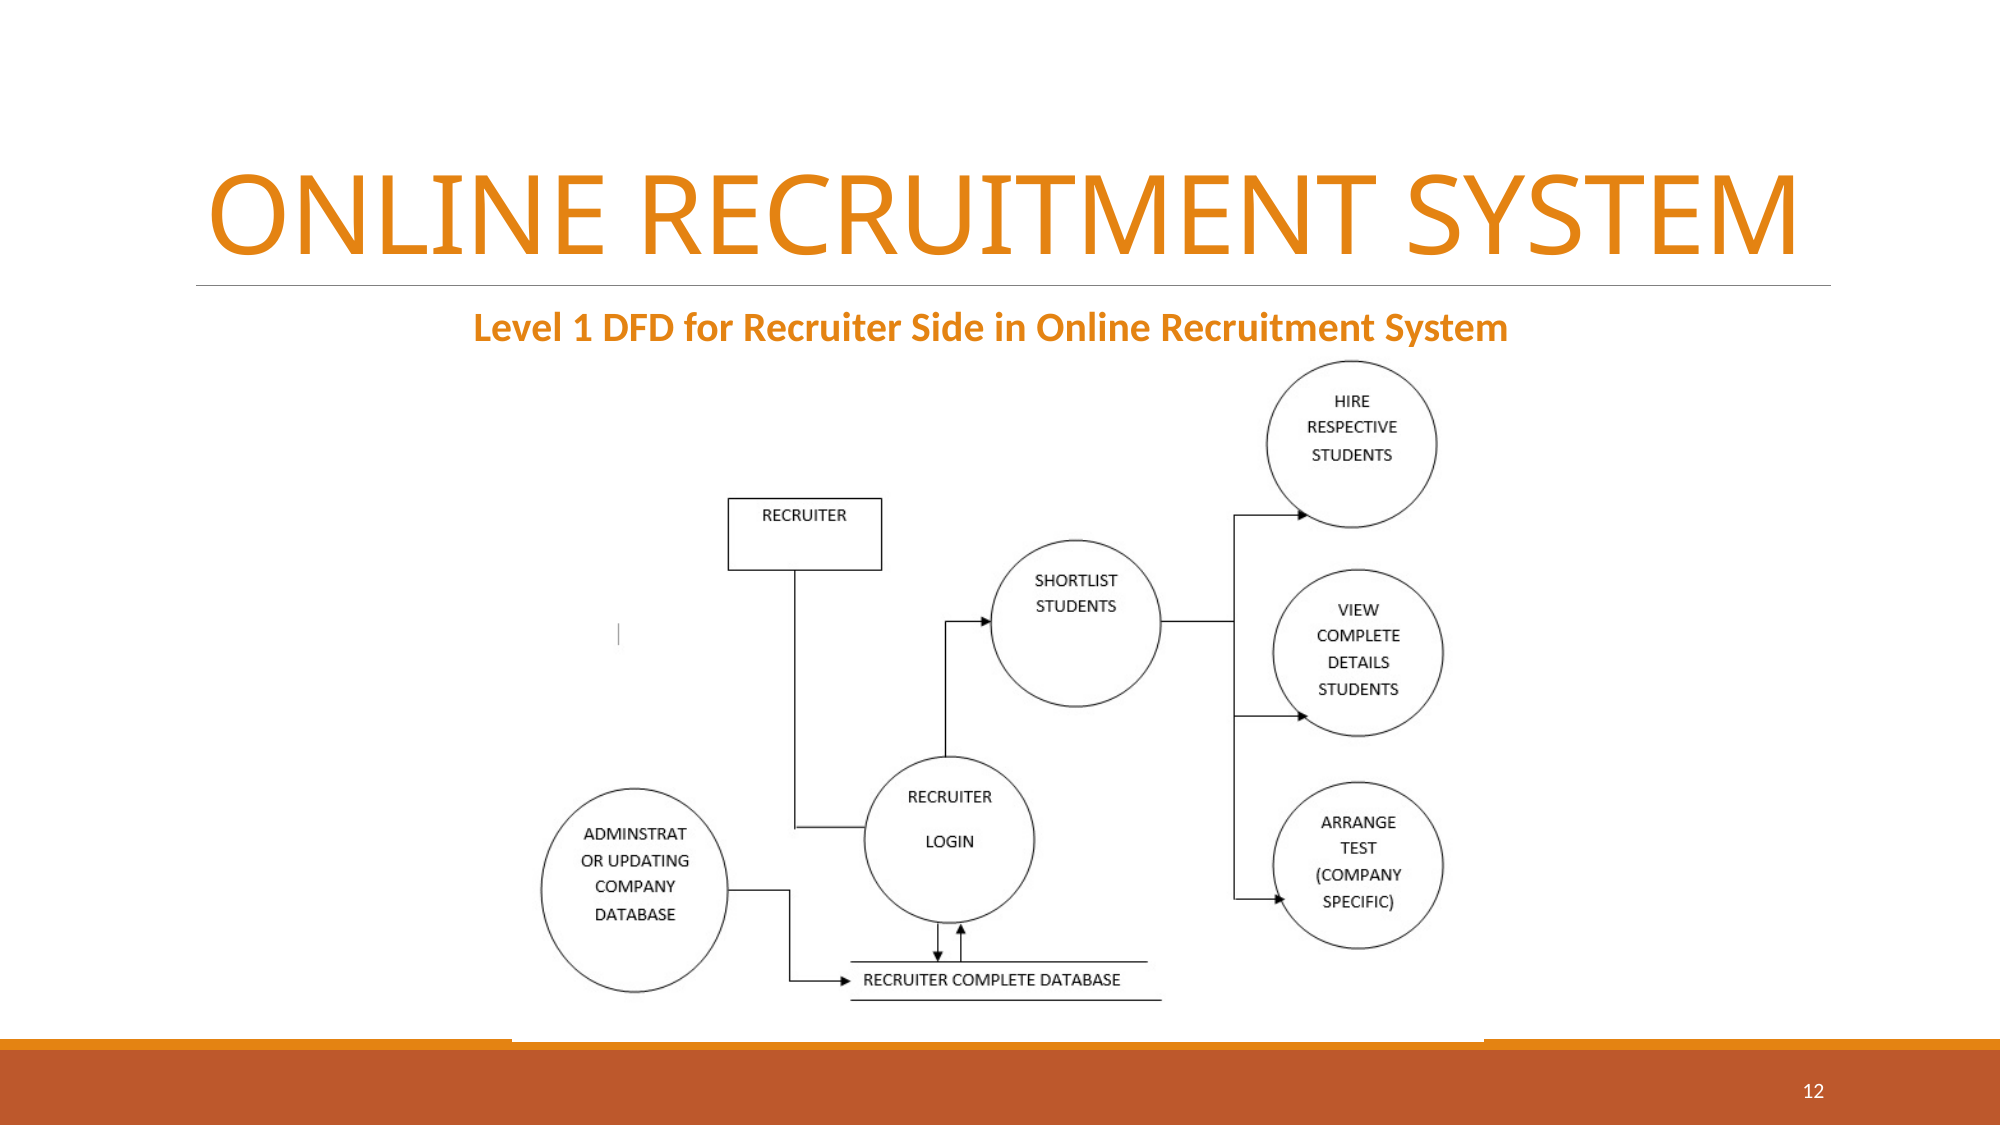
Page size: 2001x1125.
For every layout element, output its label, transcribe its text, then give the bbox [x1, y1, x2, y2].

text_box Level 1 DFD for Recruiter Side in Online Recruitment System [251, 292, 1732, 358]
picture [511, 347, 1484, 1042]
slide_number 12 [1624, 1059, 1840, 1120]
title ONLINE RECRUITMENT SYSTEM [180, 47, 1830, 285]
